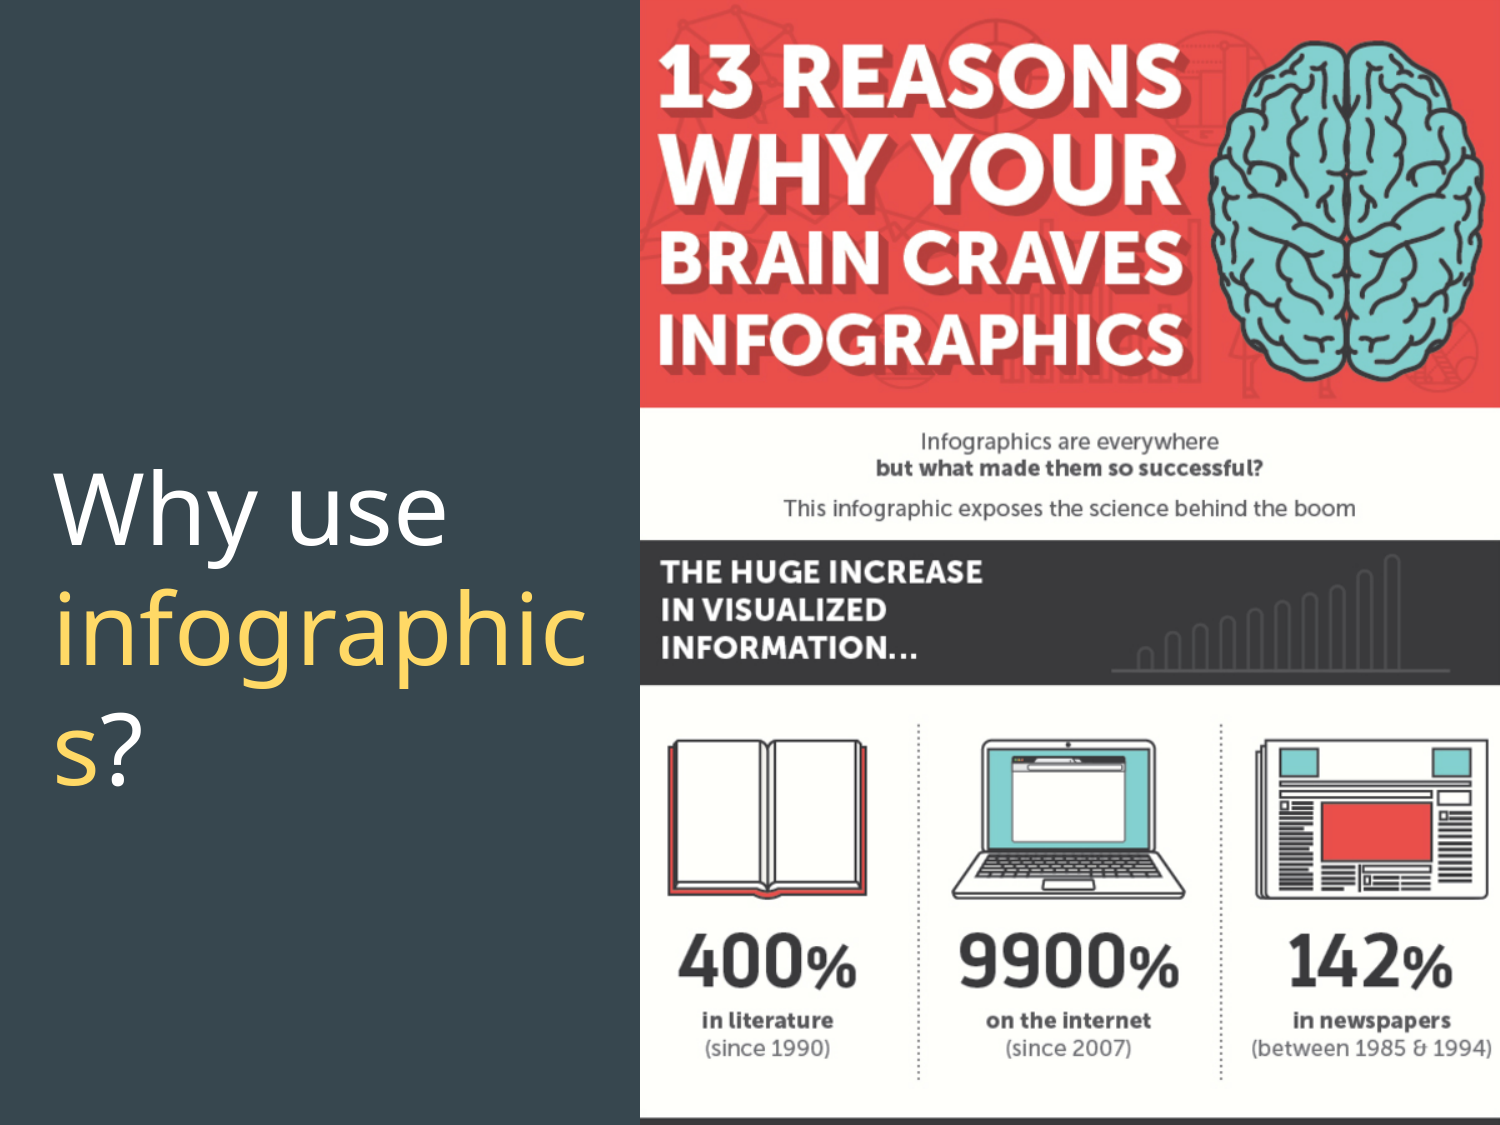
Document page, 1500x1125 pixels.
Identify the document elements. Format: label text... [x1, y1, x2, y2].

picture [640, 0, 1500, 1125]
title Why use infographics? [37, 430, 630, 695]
